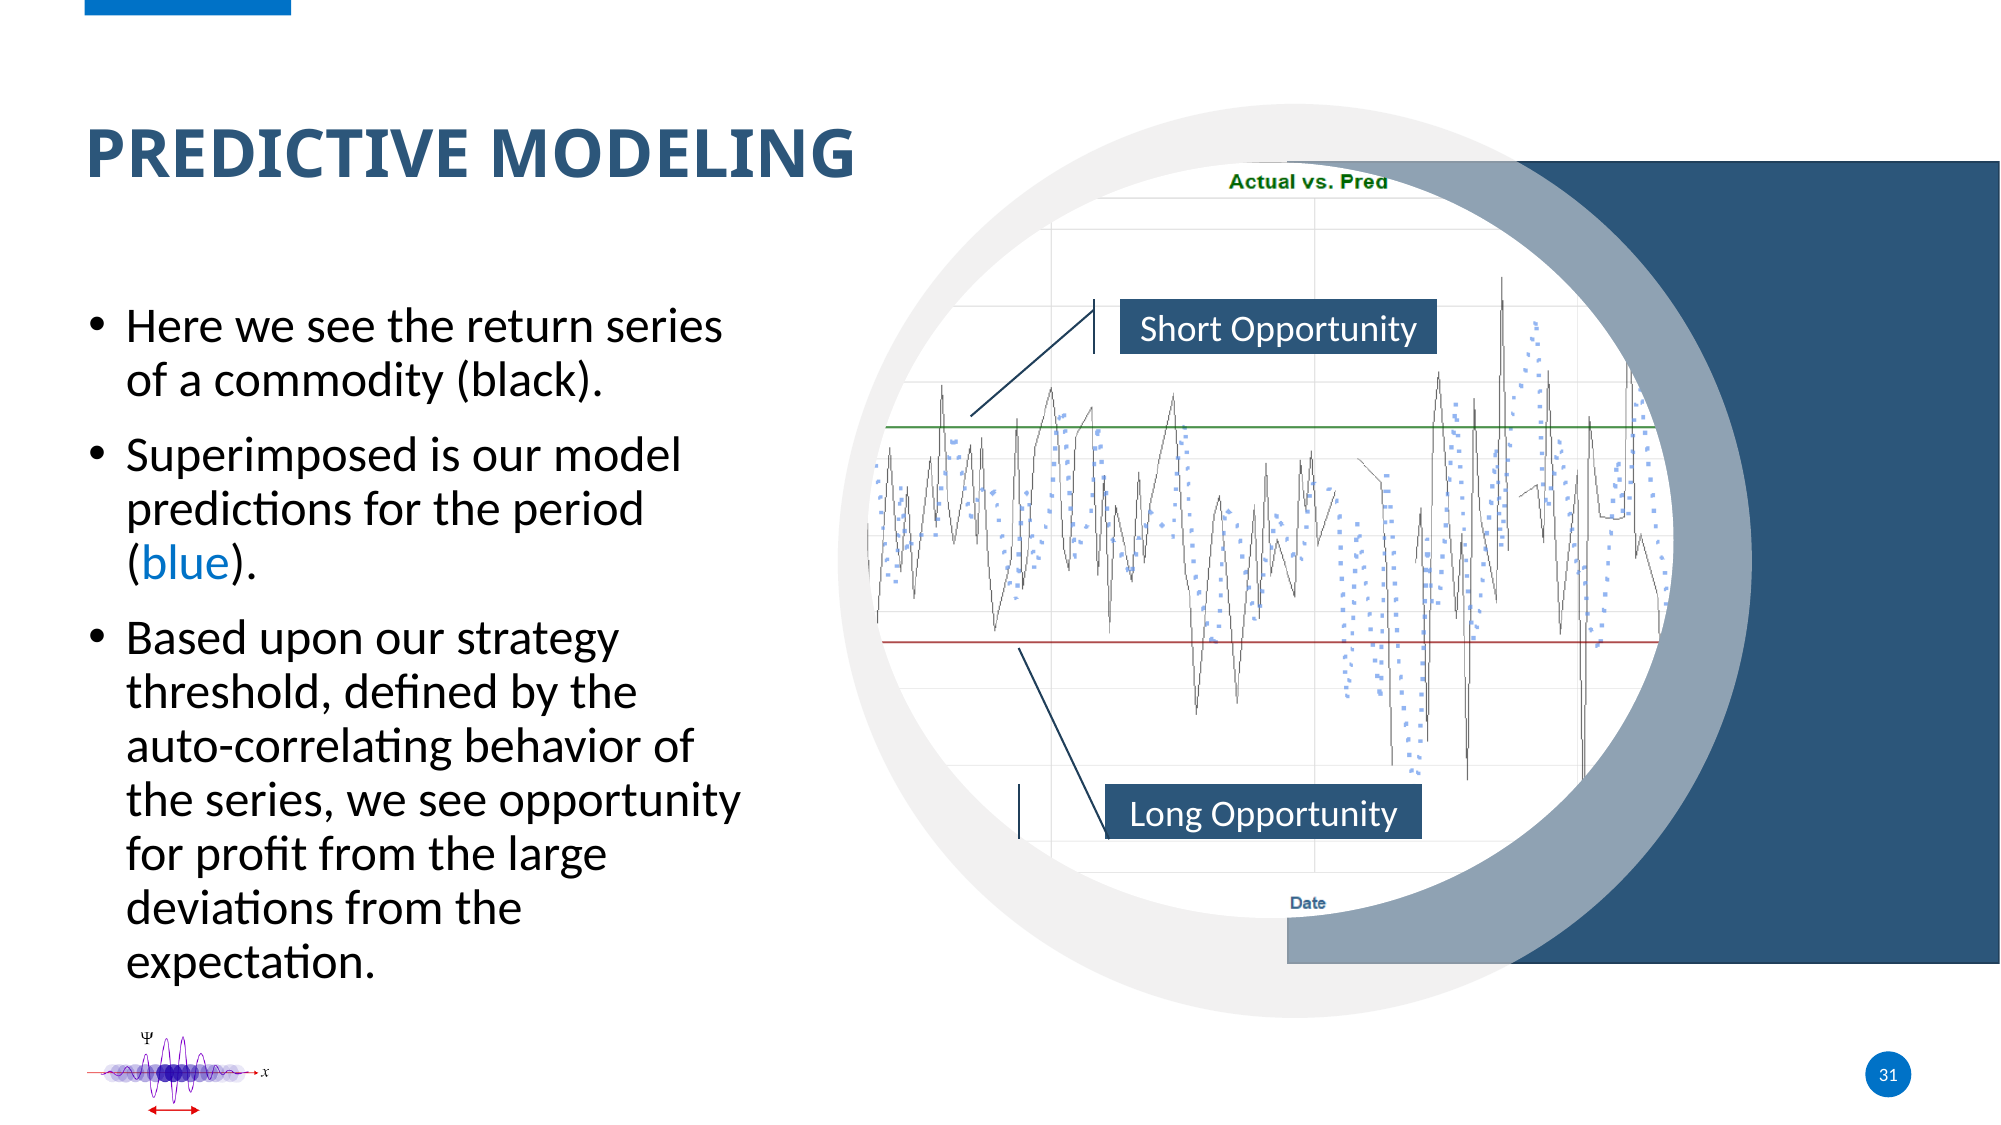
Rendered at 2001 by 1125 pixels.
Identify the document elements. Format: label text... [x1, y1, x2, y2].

list Here we see the return series of a commodity (black). Superimposed is our model predictions for the period (blue). Based upon our strategy threshold, defined by the auto-correlating behavior of the series, we see opportunity for profit from the large deviations from the expectation. [88, 299, 757, 1014]
picture [87, 1026, 269, 1116]
title predictive modeling [84, 81, 868, 231]
slide_number 31 [1864, 1059, 1913, 1090]
picture [867, 162, 1674, 918]
